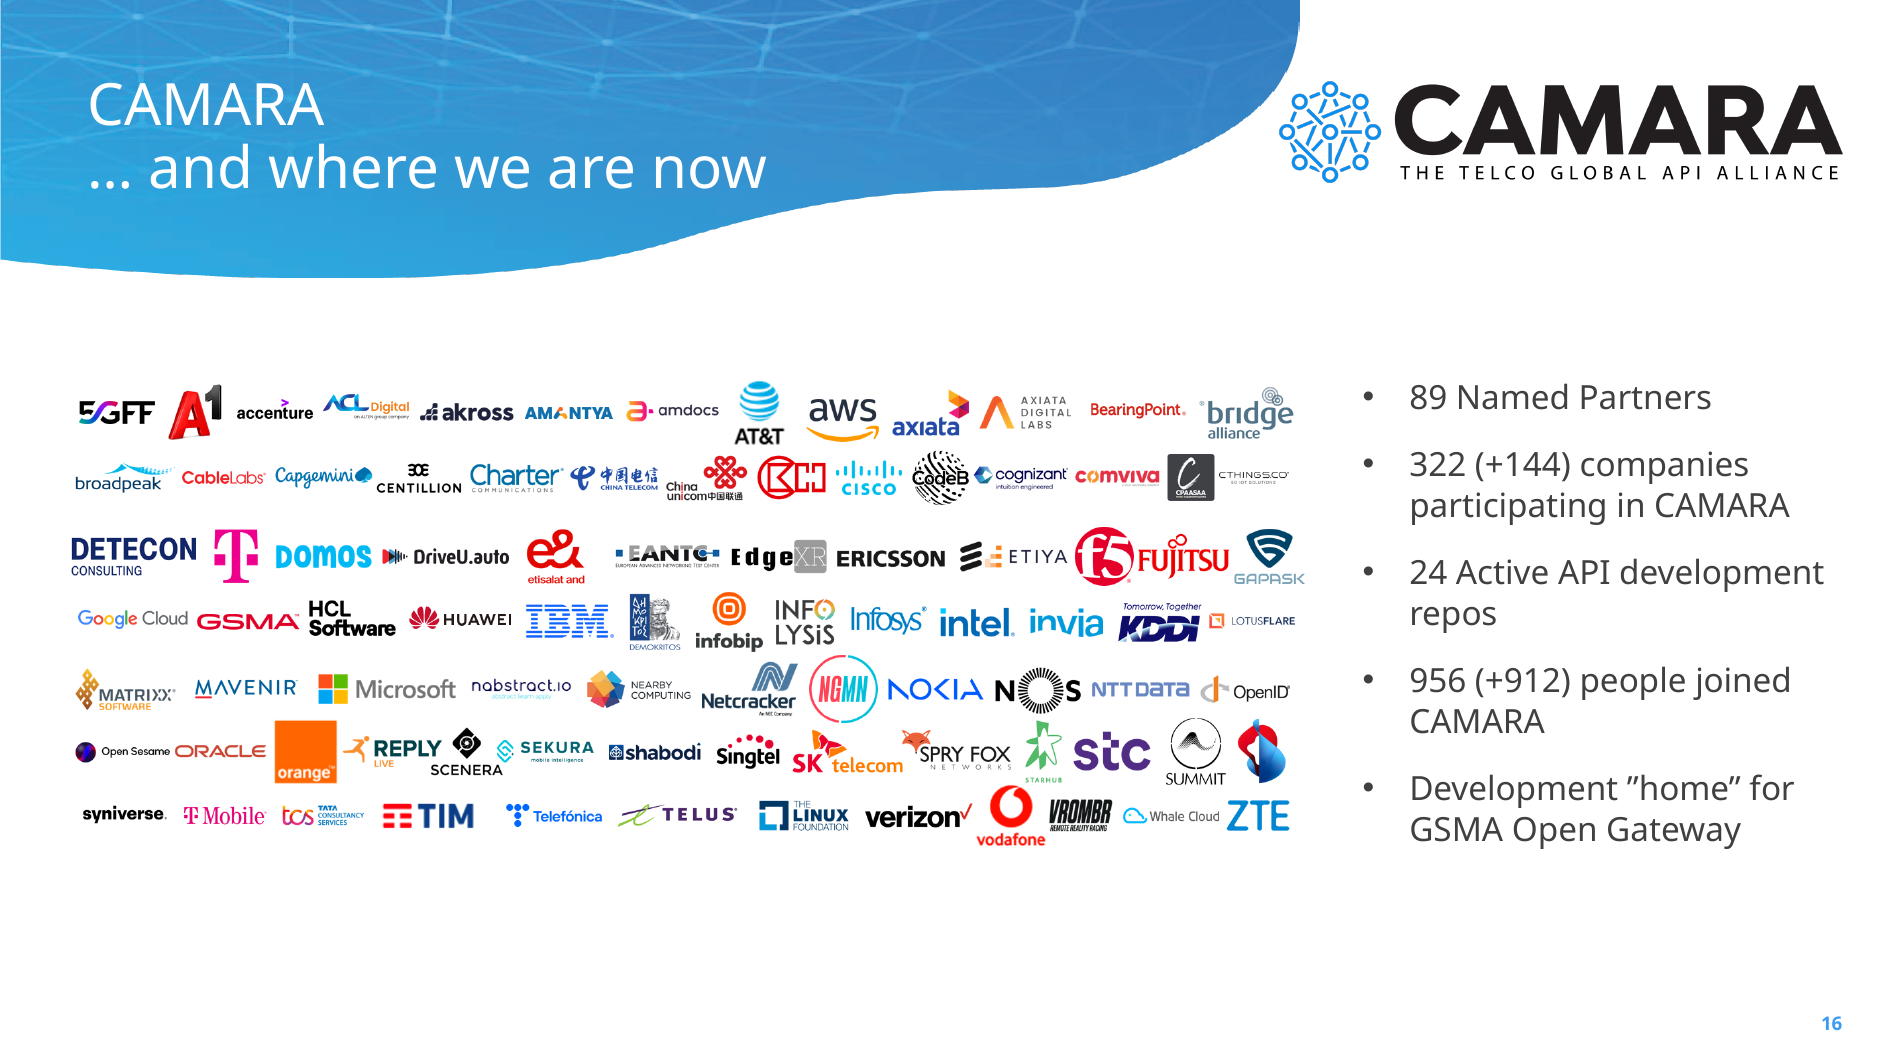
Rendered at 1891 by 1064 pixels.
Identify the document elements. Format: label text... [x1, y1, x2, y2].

picture [66, 370, 1310, 856]
list 89 Named Partners 322 (+144) companies participating in CAMARA 24 Active API development repos 956 (+912) people joined CAMARA Development ”home” for GSMA Open Gateway [1362, 374, 1839, 855]
title CAMARA … and where we are now [72, 67, 1869, 197]
picture [0, 0, 1300, 278]
